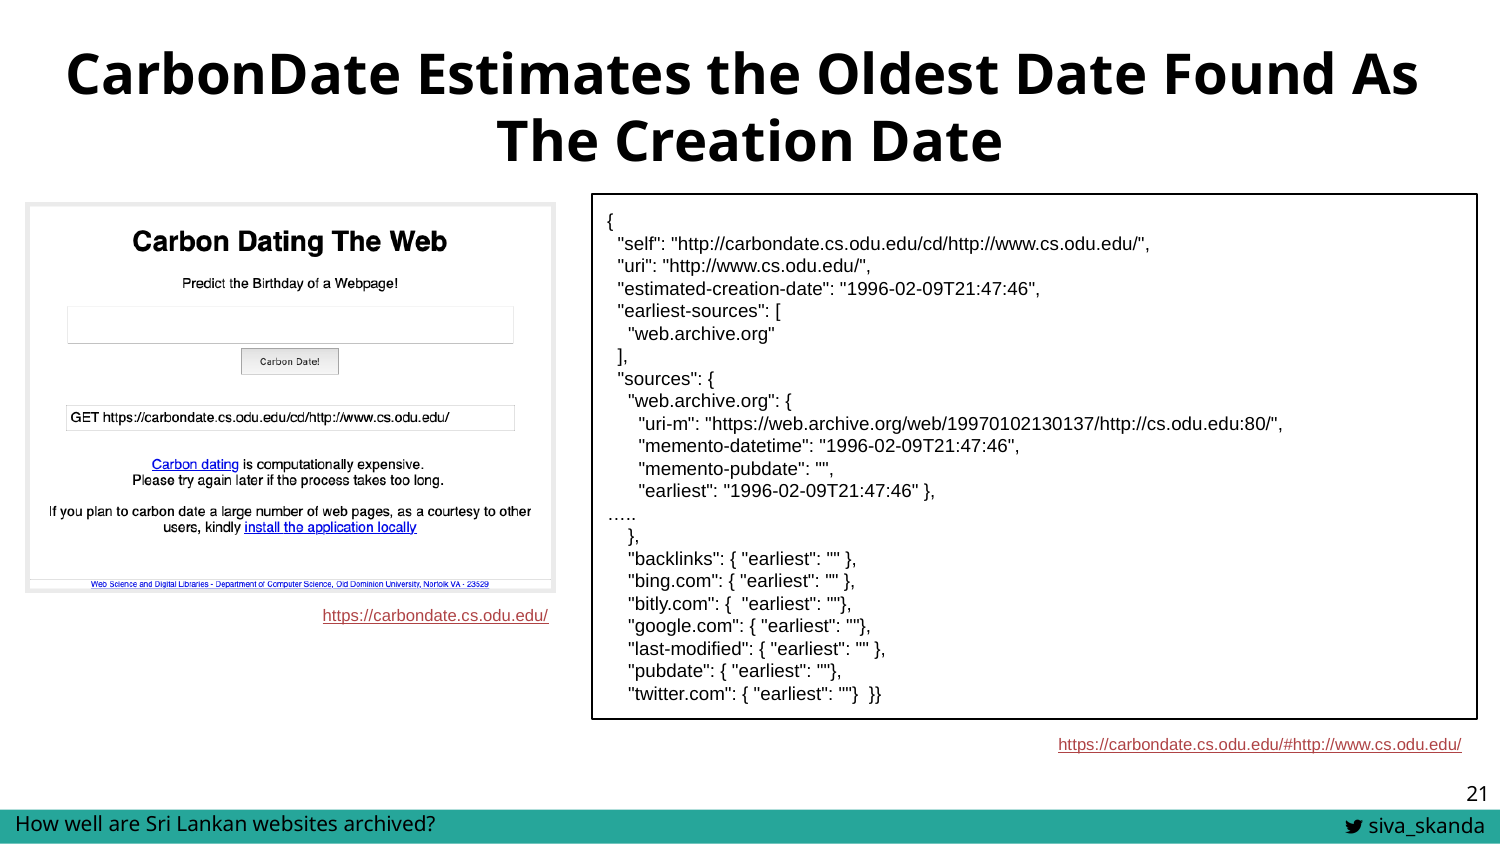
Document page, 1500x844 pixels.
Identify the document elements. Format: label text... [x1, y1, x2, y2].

text_box https://carbondate.cs.odu.edu/#http://www.cs.odu.edu/ [1025, 724, 1478, 765]
text_box { "self": "http://carbondate.cs.odu.edu/cd/http://www.cs.odu.edu/", "uri": "http://www.cs.odu.edu/", "estimated-creation-date": "1996-02-09T21:47:46", "earliest-sources": [ "web.archive.org" ], "sources": { "web.archive.org": { "uri-m": "https://web.archive.org/web/19970102130137/http://cs.odu.edu:80/", "memento-datetime": "1996-02-09T21:47:46", "memento-pubdate": "", "earliest": "1996-02-09T21:47:46" }, ….. }, "backlinks": { "earliest": "" }, "bing.com": { "earliest": "" }, "bitly.com": { "earliest": ""}, "google.com": { "earliest": ""}, "last-modified": { "earliest": "" }, "pubdate": { "earliest": ""}, "twitter.com": { "earliest": ""} }} [592, 193, 1478, 719]
picture [1345, 818, 1363, 835]
slide_number ‹#› [1414, 761, 1500, 826]
picture [10, 193, 564, 602]
title CarbonDate Estimates the Oldest Date Found As The Creation Date [0, 23, 1500, 124]
text_box https://carbondate.cs.odu.edu/ [220, 609, 564, 636]
